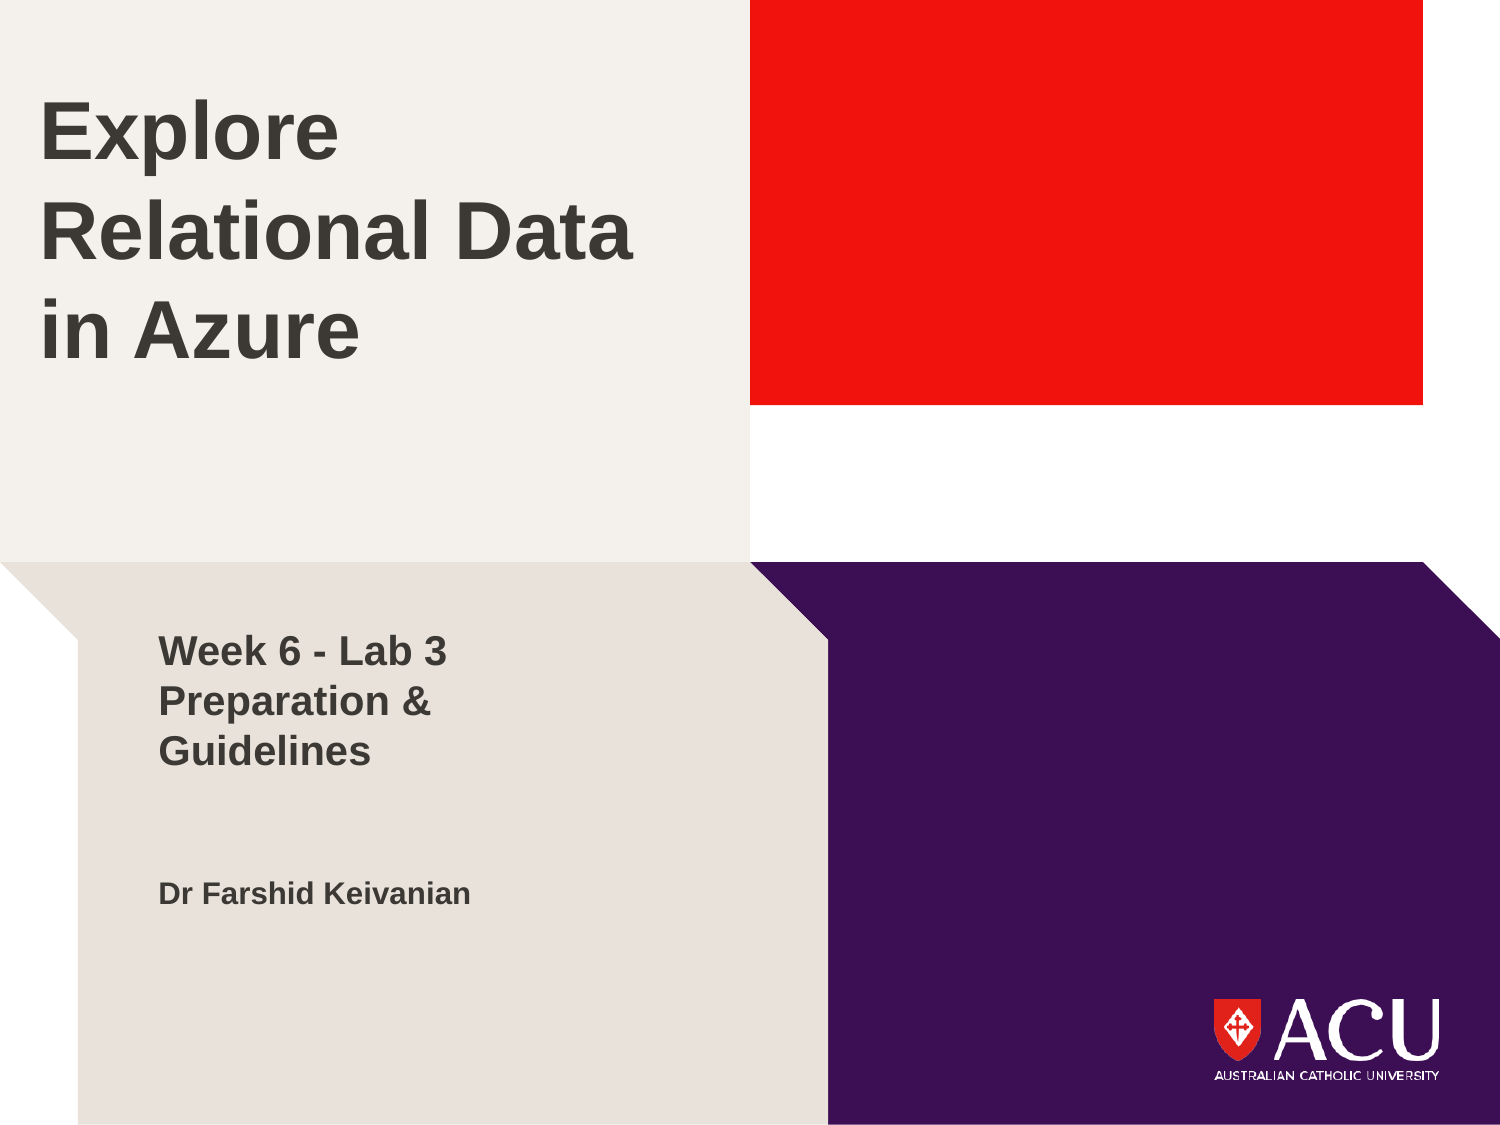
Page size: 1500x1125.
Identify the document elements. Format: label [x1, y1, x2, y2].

text_box [0, 0, 1500, 1125]
